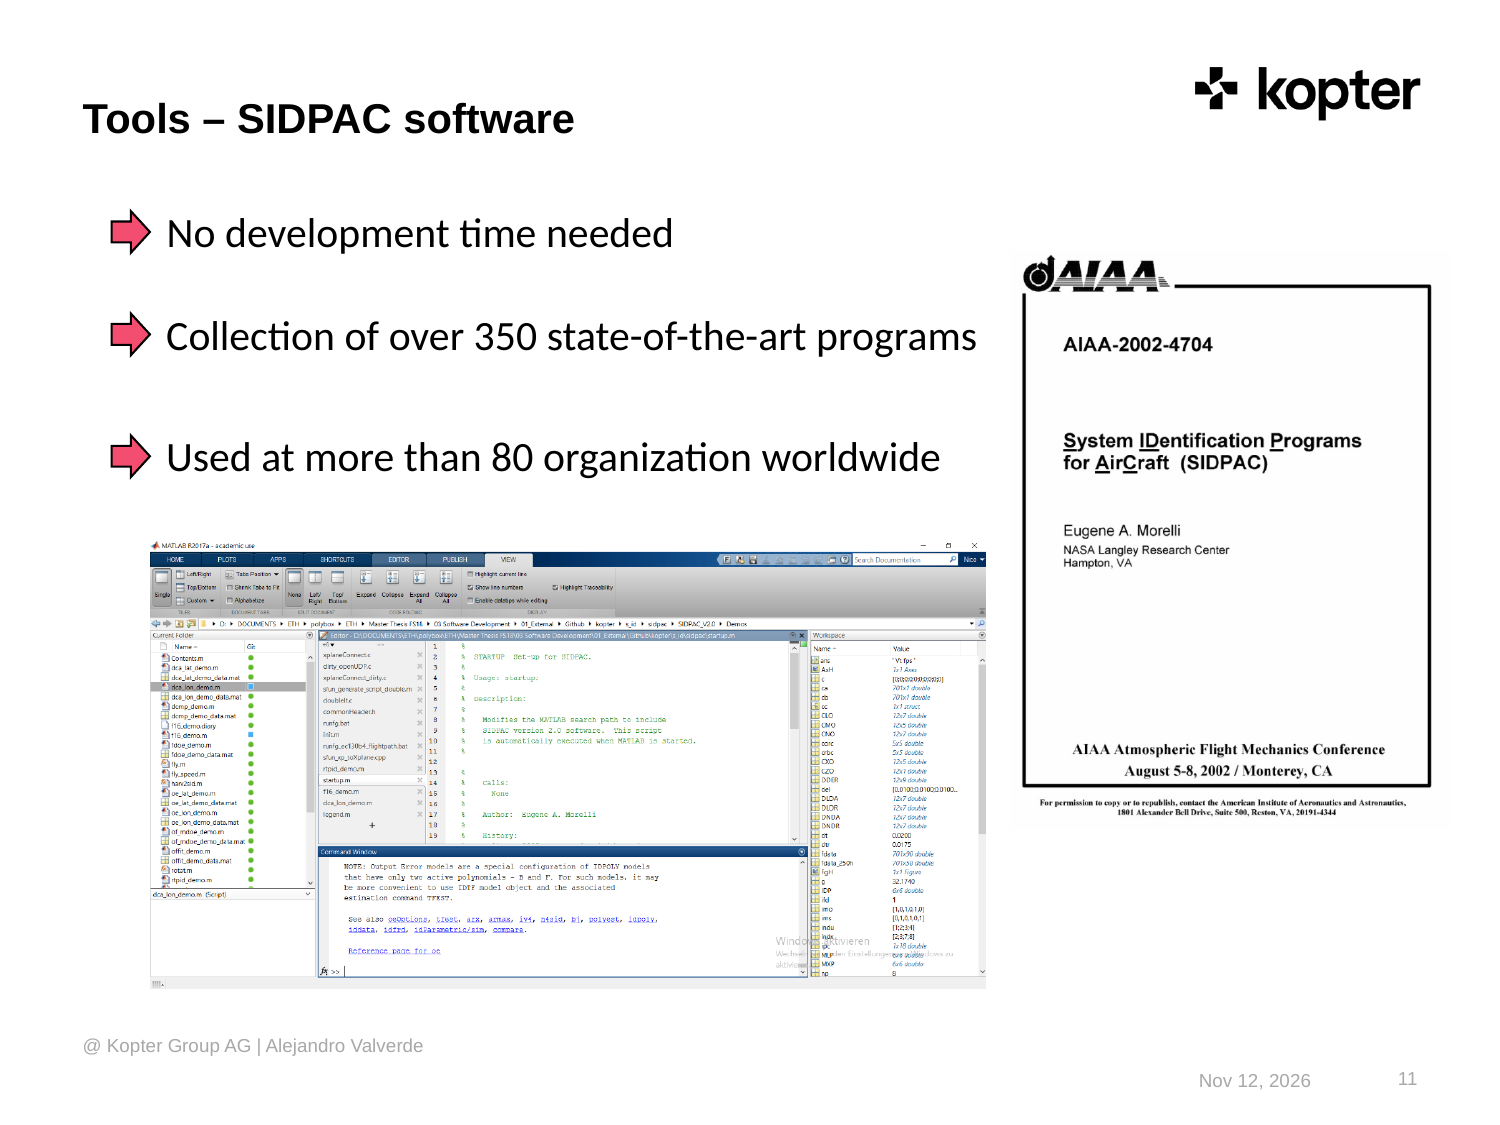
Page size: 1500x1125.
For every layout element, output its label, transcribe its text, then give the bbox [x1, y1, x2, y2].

picture [1010, 250, 1451, 830]
picture [1194, 66, 1421, 121]
picture [149, 539, 986, 989]
list @ Kopter Group AG | Alejandro Valverde [82, 1033, 703, 1063]
title Tools – SIDPAC software [82, 64, 1153, 142]
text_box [111, 308, 1011, 368]
slide_number 11 [1328, 1067, 1418, 1097]
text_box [111, 430, 1011, 490]
slide_number 1-Mar-18 [1181, 1069, 1329, 1099]
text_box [111, 206, 903, 266]
